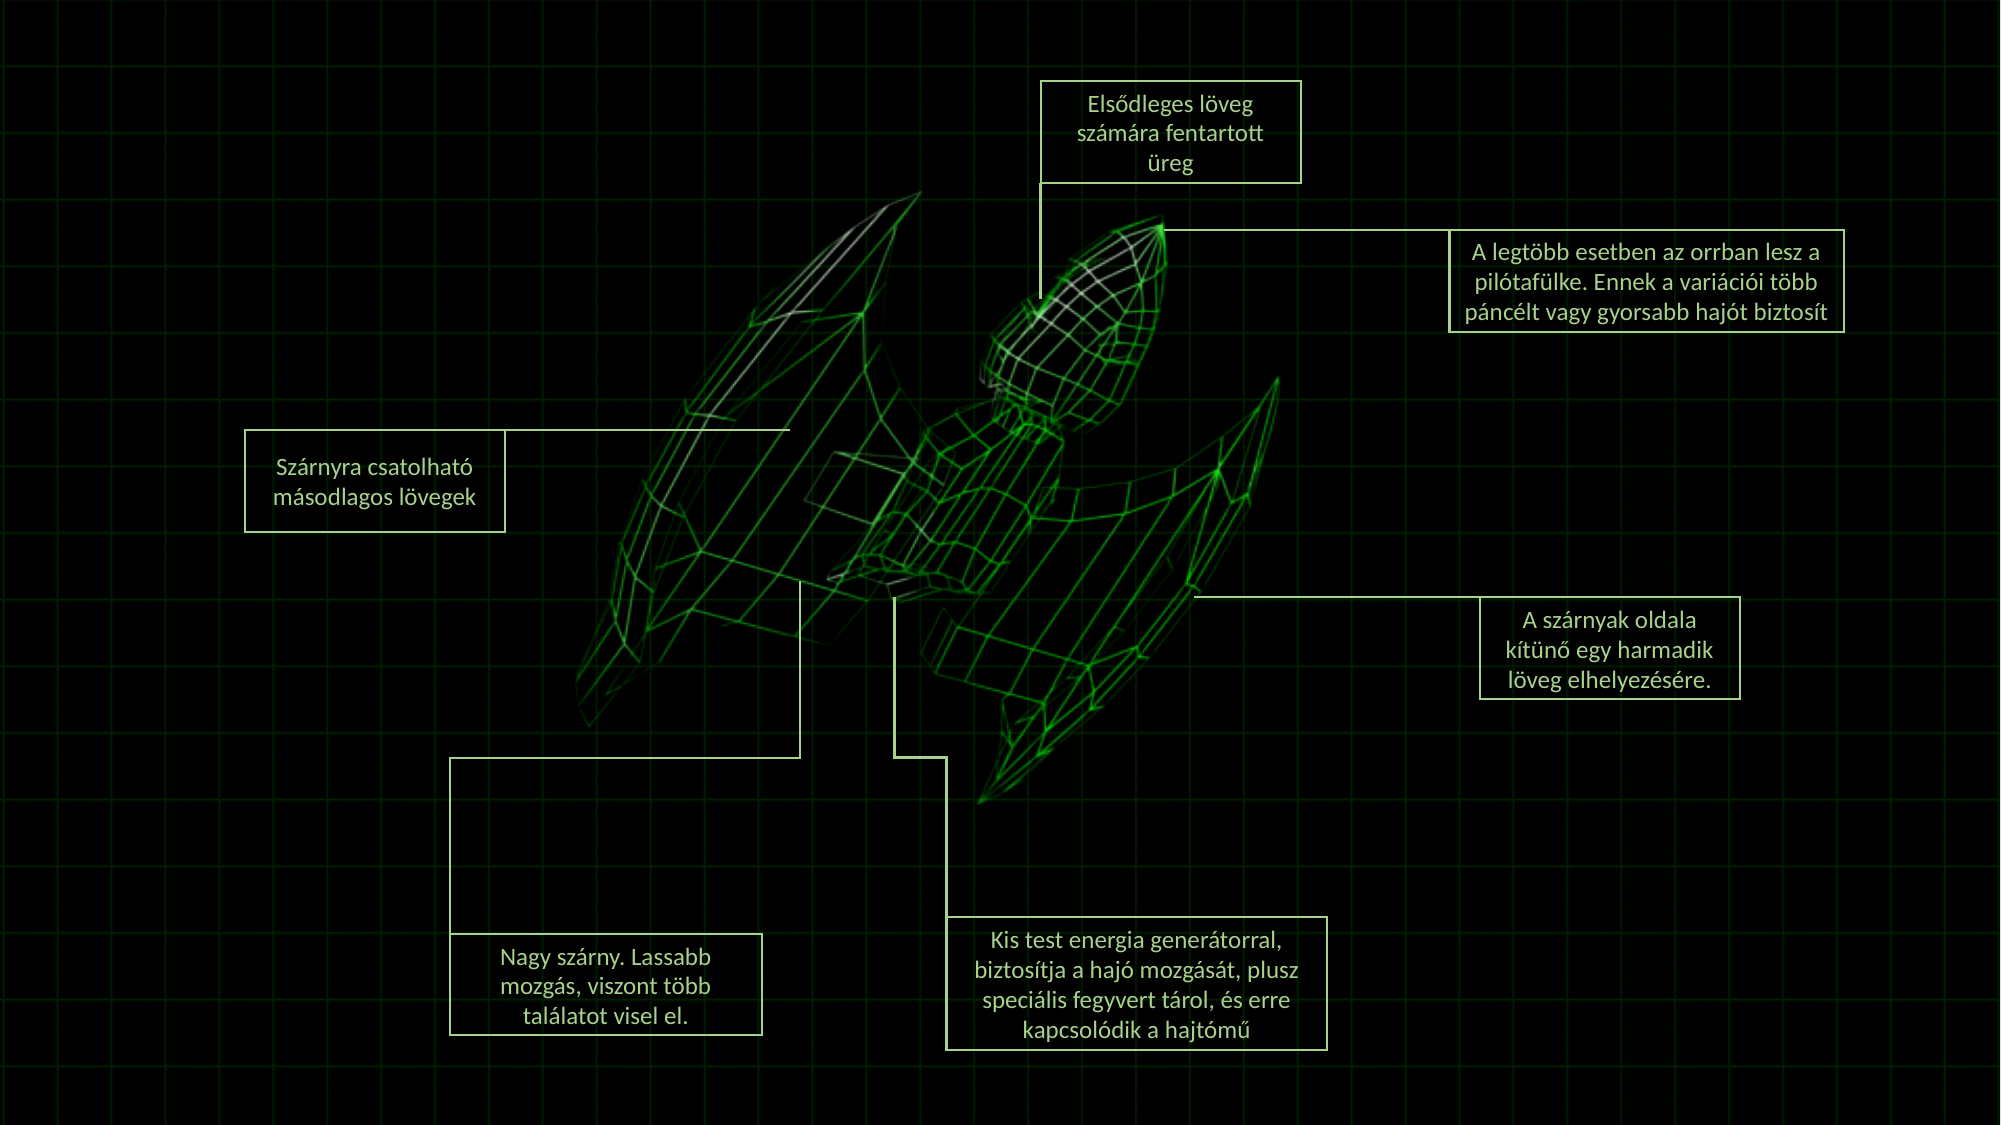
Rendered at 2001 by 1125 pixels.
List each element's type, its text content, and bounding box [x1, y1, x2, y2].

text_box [759, 732, 1082, 784]
text_box A legtöbb esetben az orrban lesz a pilótafülke. Ennek a variációi több páncélt vagy gyorsabb hajót biztosít [1665, 229, 1845, 333]
picture [0, 0, 2001, 1125]
text_box Nagy szárny. Lassabb mozgás, viszont több találatot visel el. [449, 1004, 763, 1036]
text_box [448, 582, 802, 933]
text_box Kis test energia generátorral, biztosítja a hajó mozgását, plusz speciális fegyvert tárol, és erre kapcsolódik a hajtómű [945, 1004, 1328, 1051]
text_box Szárnyra csatolható másodlagos lövegek [244, 429, 325, 533]
text_box A szárnyak oldala kítünő egy harmadik löveg elhelyezésére. [1665, 596, 1741, 700]
